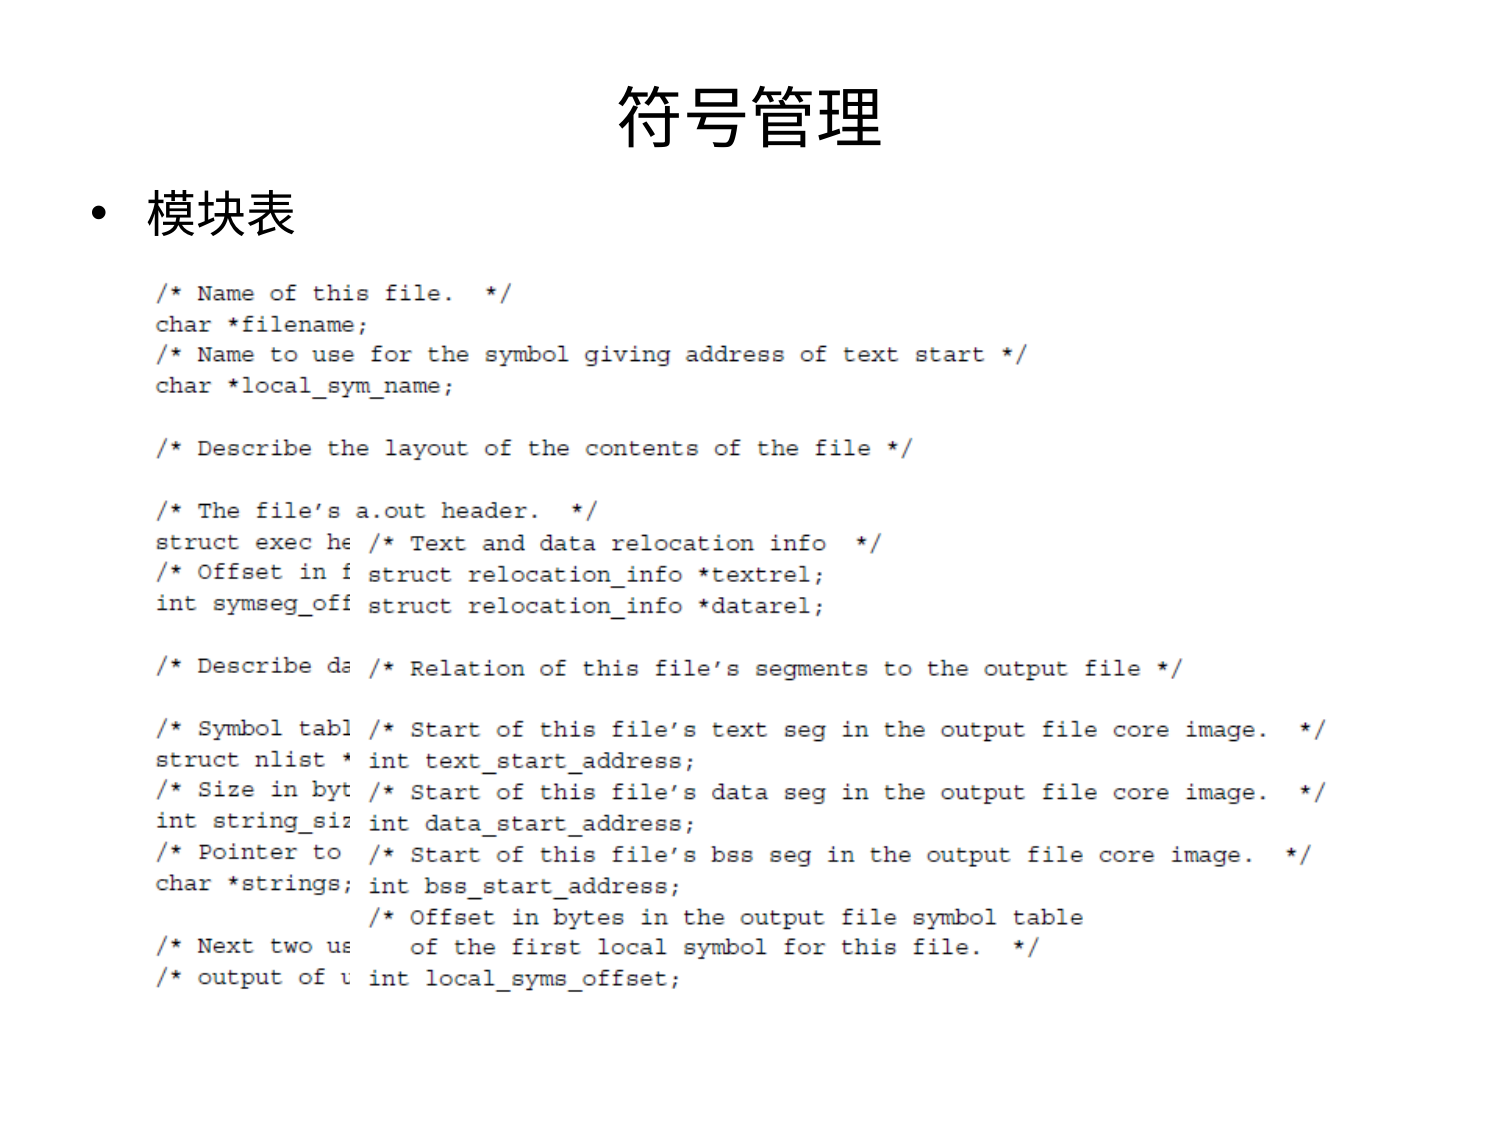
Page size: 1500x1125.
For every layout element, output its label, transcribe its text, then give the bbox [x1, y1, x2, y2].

title 符号管理 [75, 45, 1425, 174]
list 模块表 [75, 174, 1425, 1100]
picture [149, 274, 1333, 1004]
